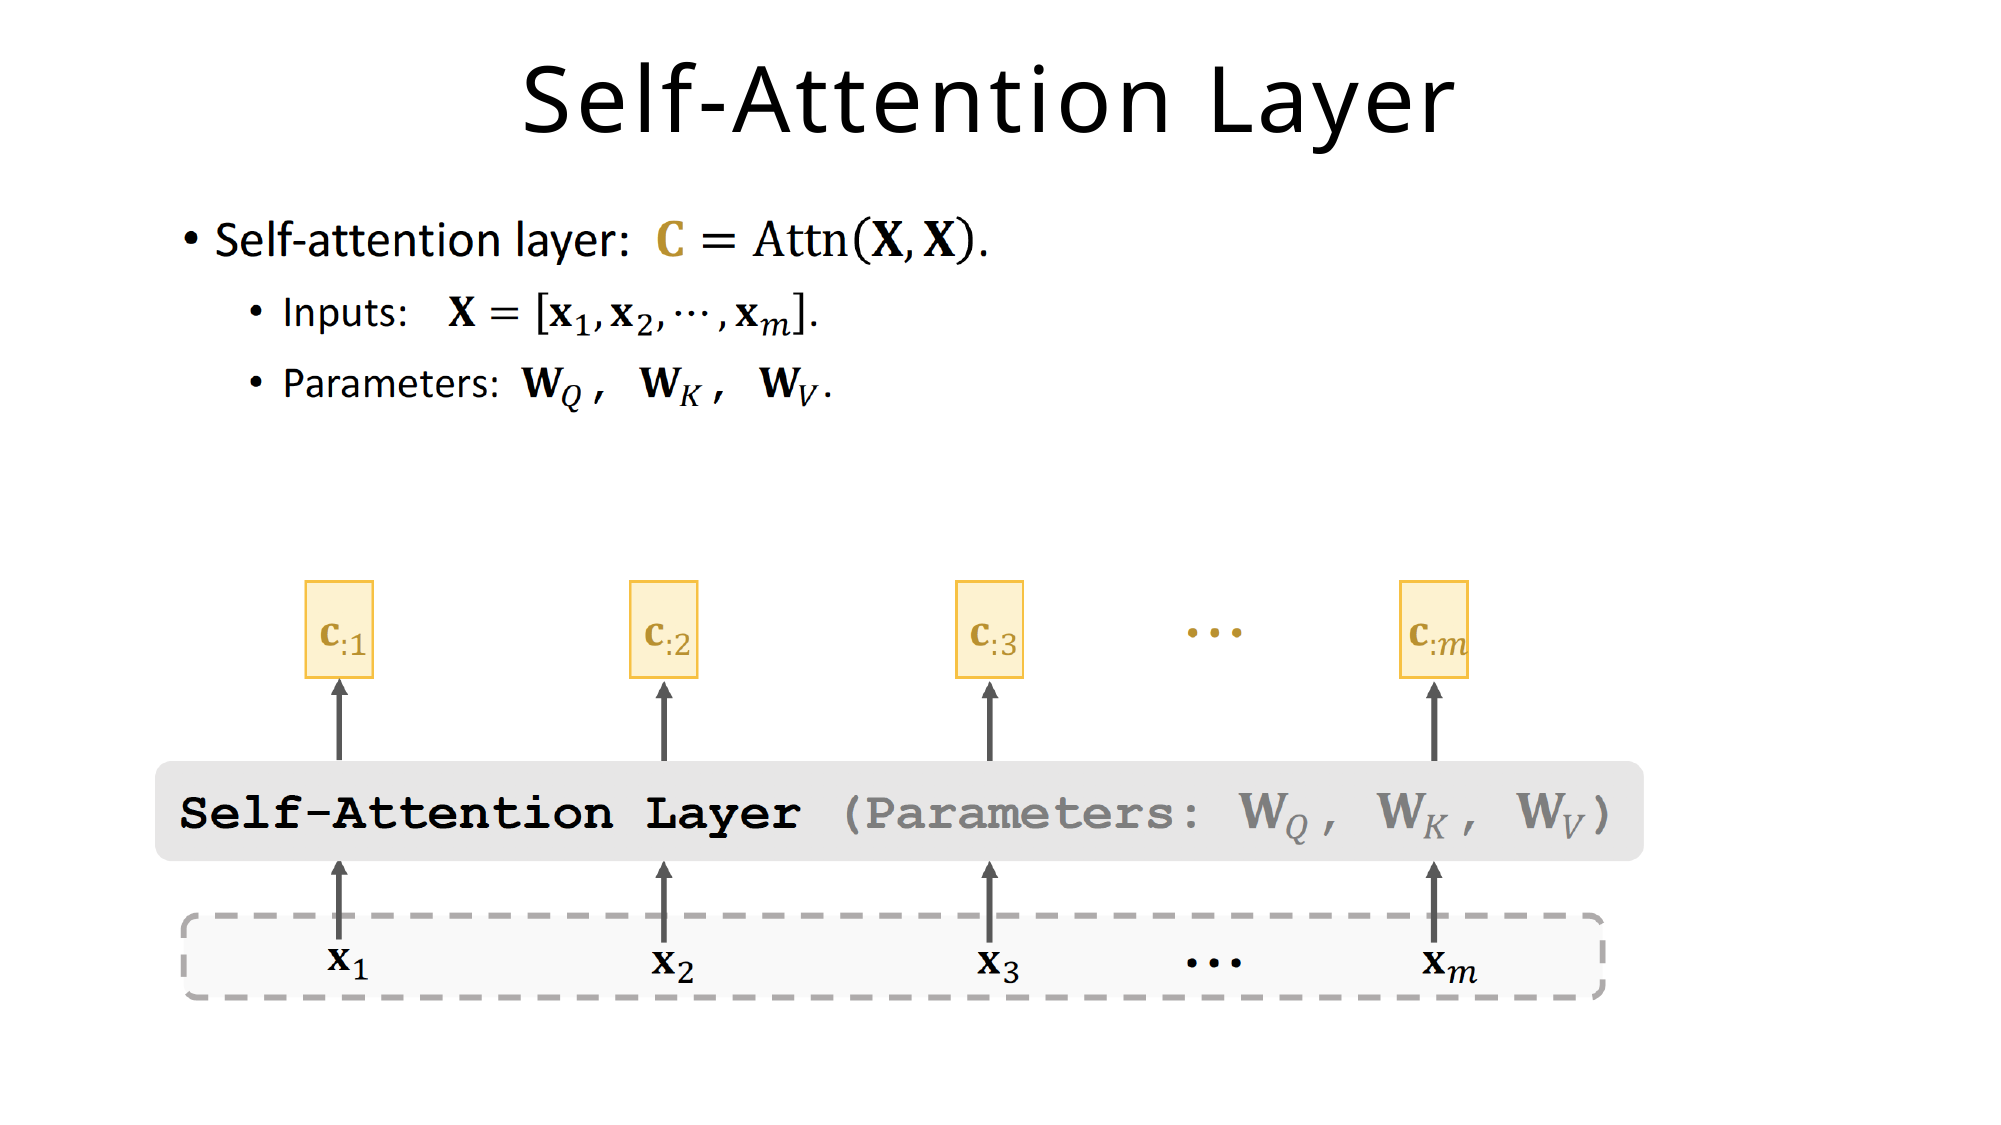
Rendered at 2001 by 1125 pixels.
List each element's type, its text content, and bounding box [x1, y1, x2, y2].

title Self-Attention Layer [519, 0, 1582, 173]
picture [82, 173, 1788, 1035]
